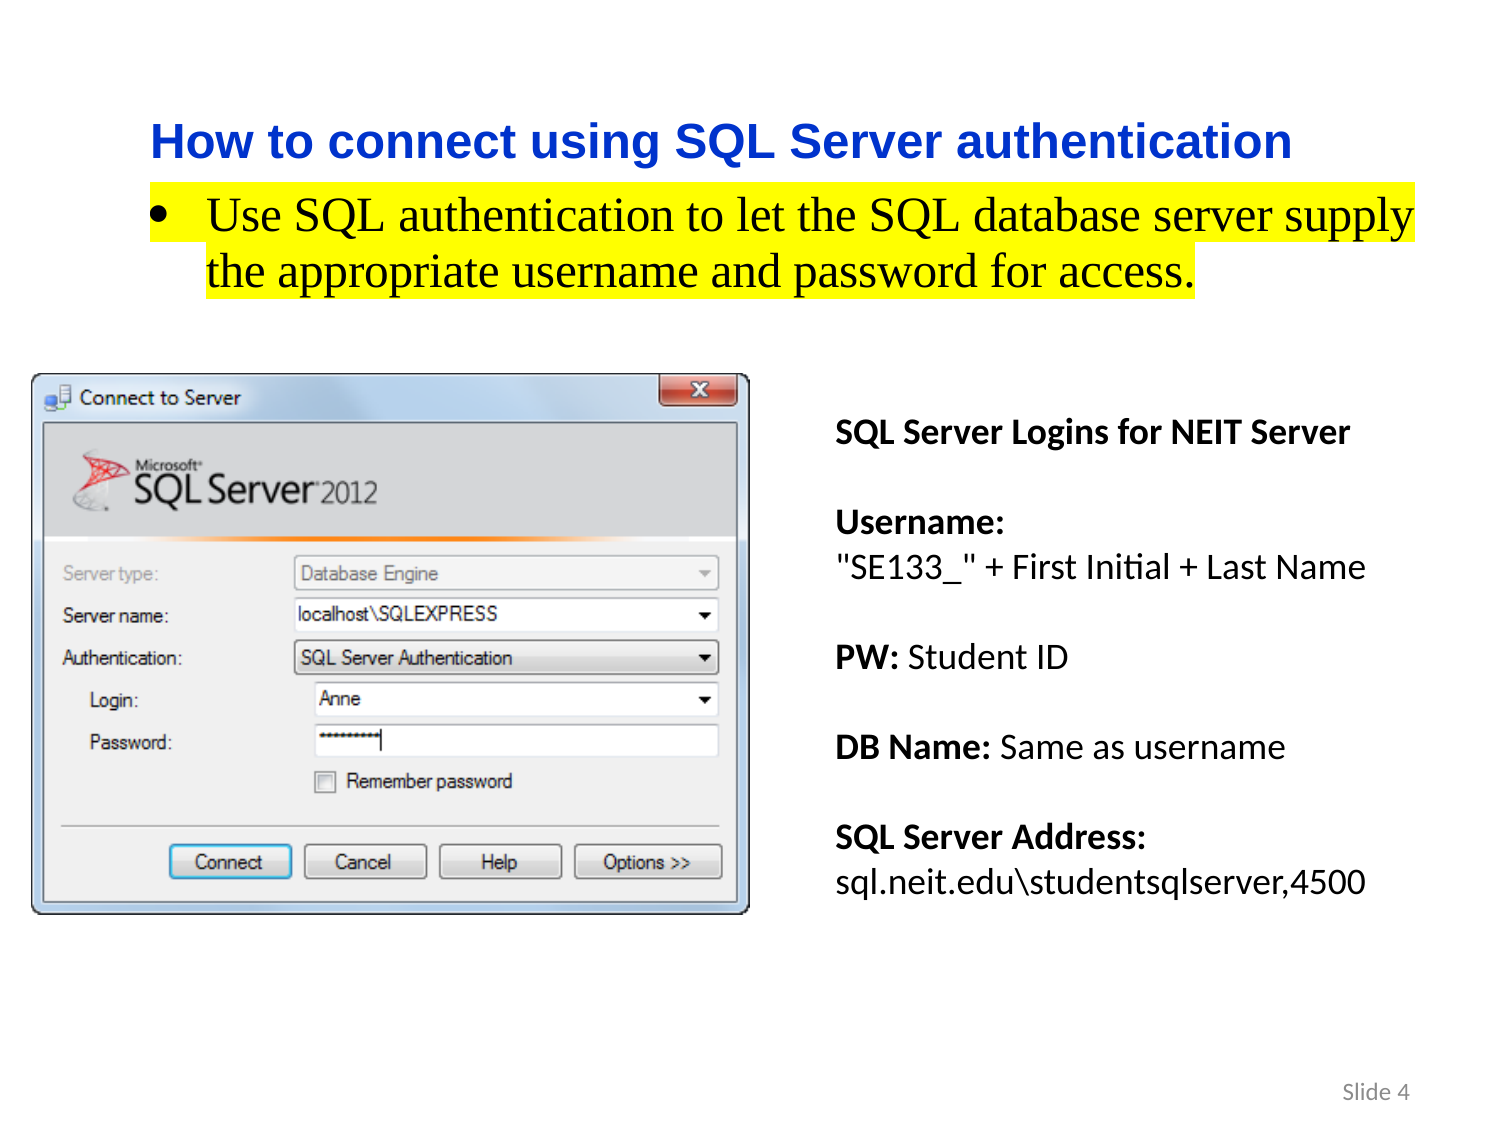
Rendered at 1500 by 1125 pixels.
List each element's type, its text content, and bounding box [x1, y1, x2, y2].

picture [30, 372, 751, 915]
slide_number Slide 4 [1074, 1042, 1425, 1103]
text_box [149, 112, 1492, 370]
text_box SQL Server Logins for NEIT Server Username: "SE133_" + First Initial + Last Name PW: Student ID DB Name: Same as username SQL Server Address: sql.neit.edu\studentsqlserver,4500 [820, 399, 1450, 955]
